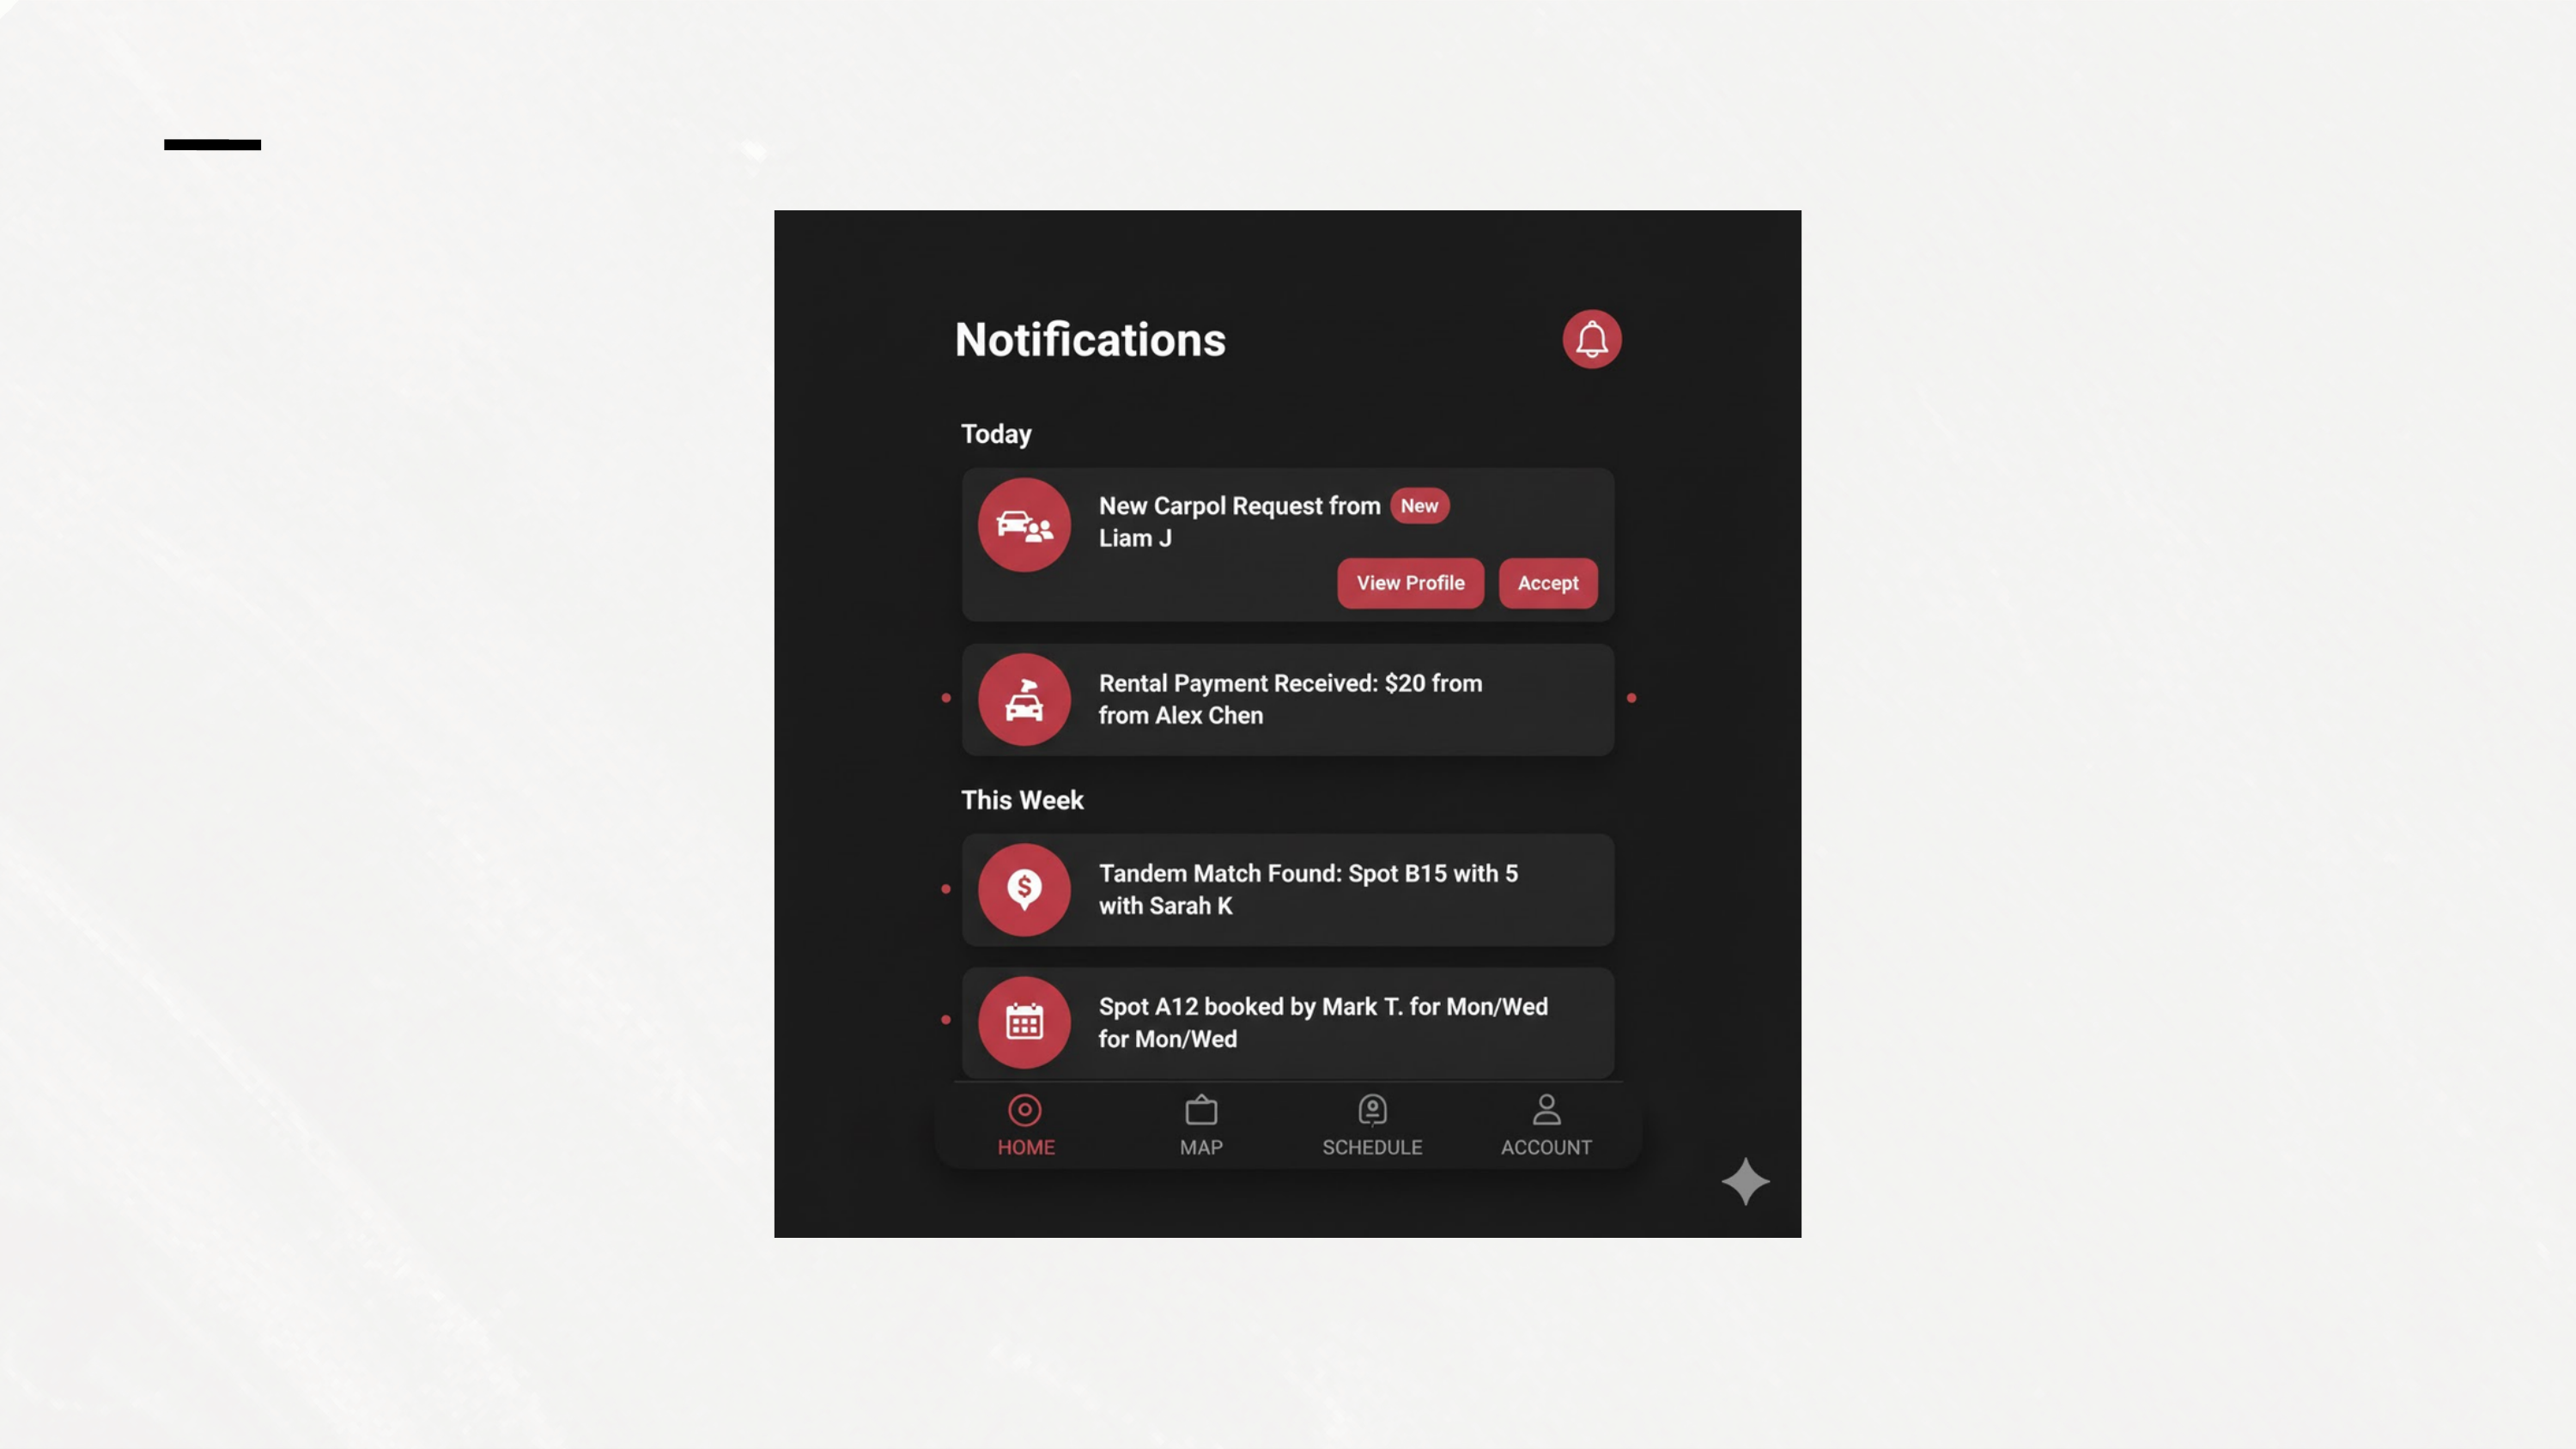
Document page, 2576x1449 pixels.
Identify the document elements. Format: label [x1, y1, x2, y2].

text_box [774, 210, 1802, 1238]
text_box [0, 0, 2576, 1449]
